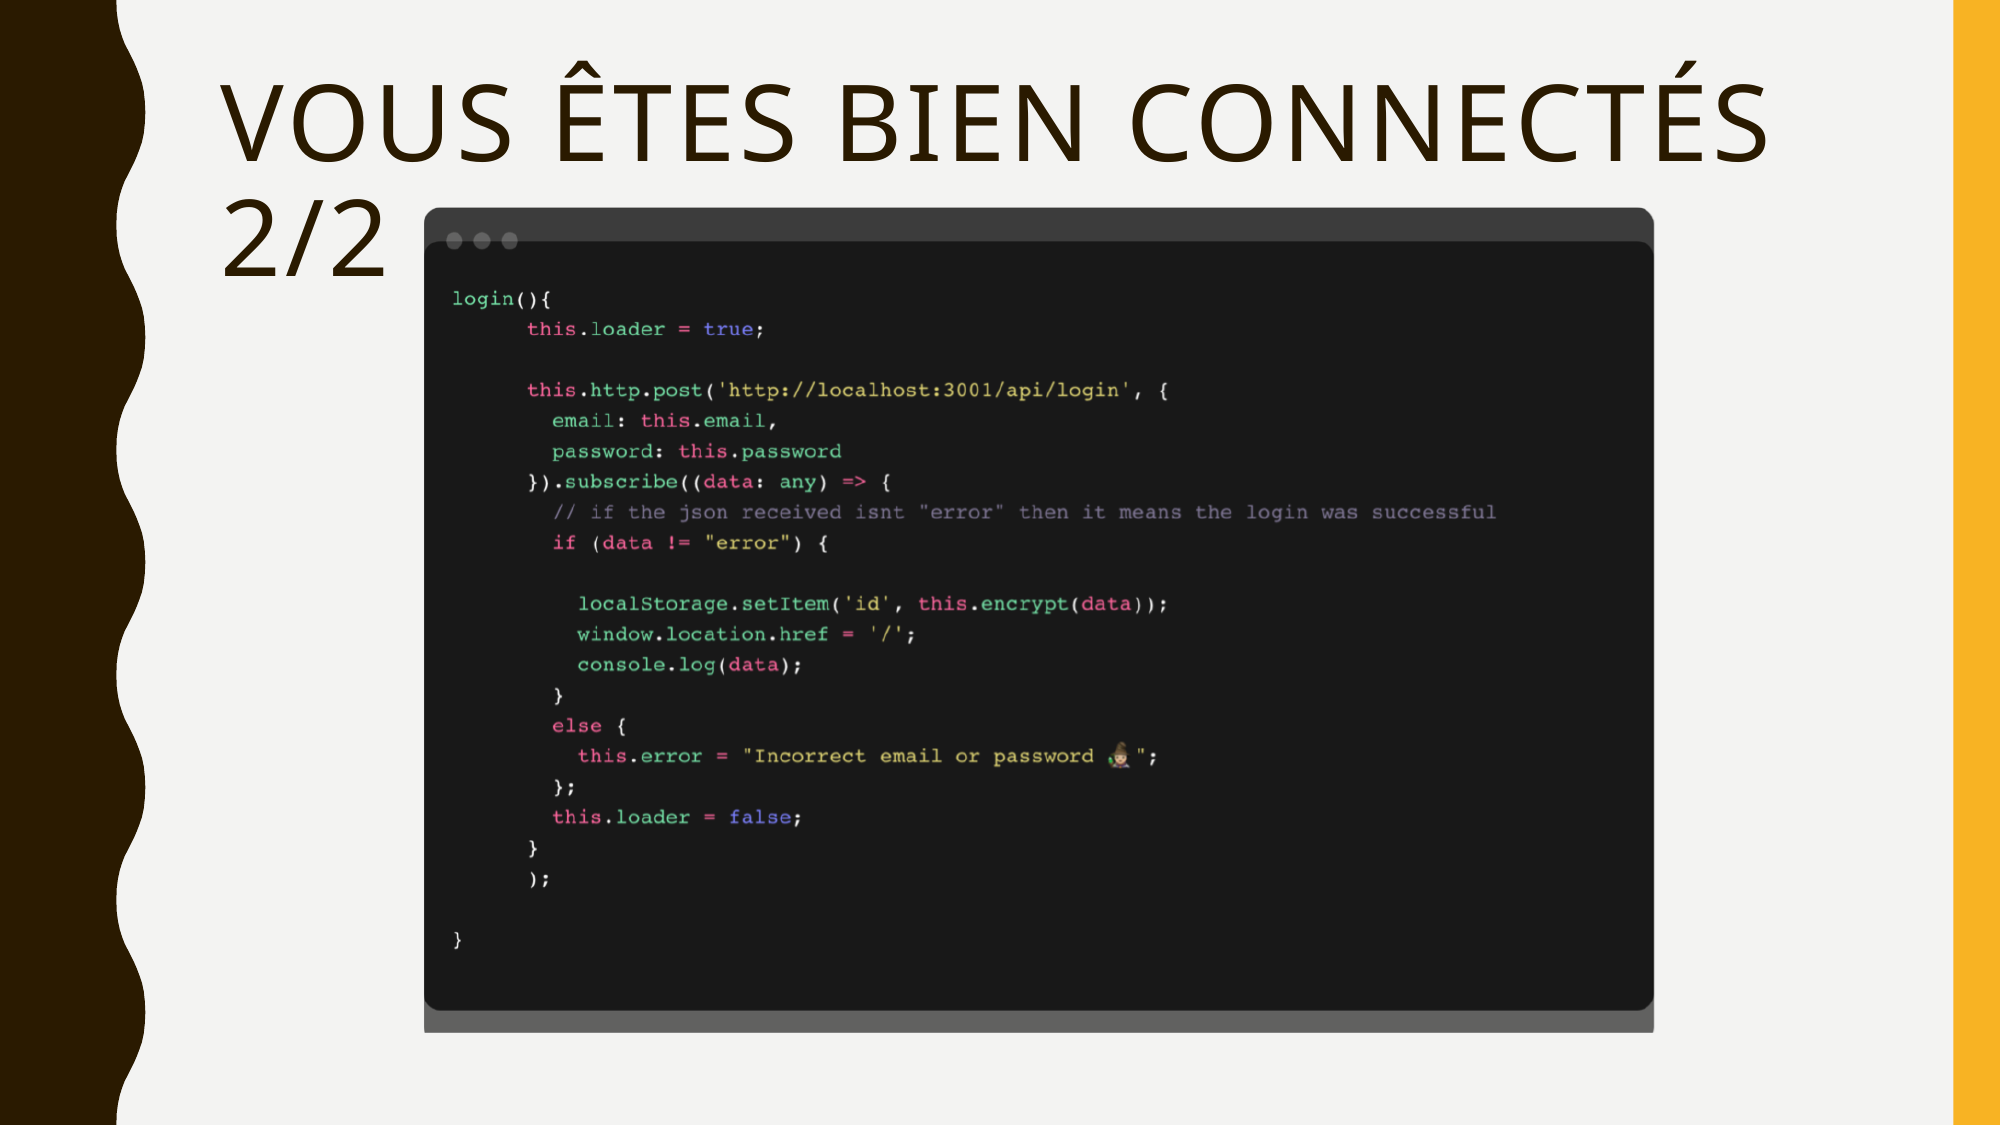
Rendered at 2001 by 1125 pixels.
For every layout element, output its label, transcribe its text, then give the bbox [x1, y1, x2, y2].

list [401, 185, 1680, 1036]
title Vous êtes bien connectés 2/2 [205, 62, 1875, 308]
